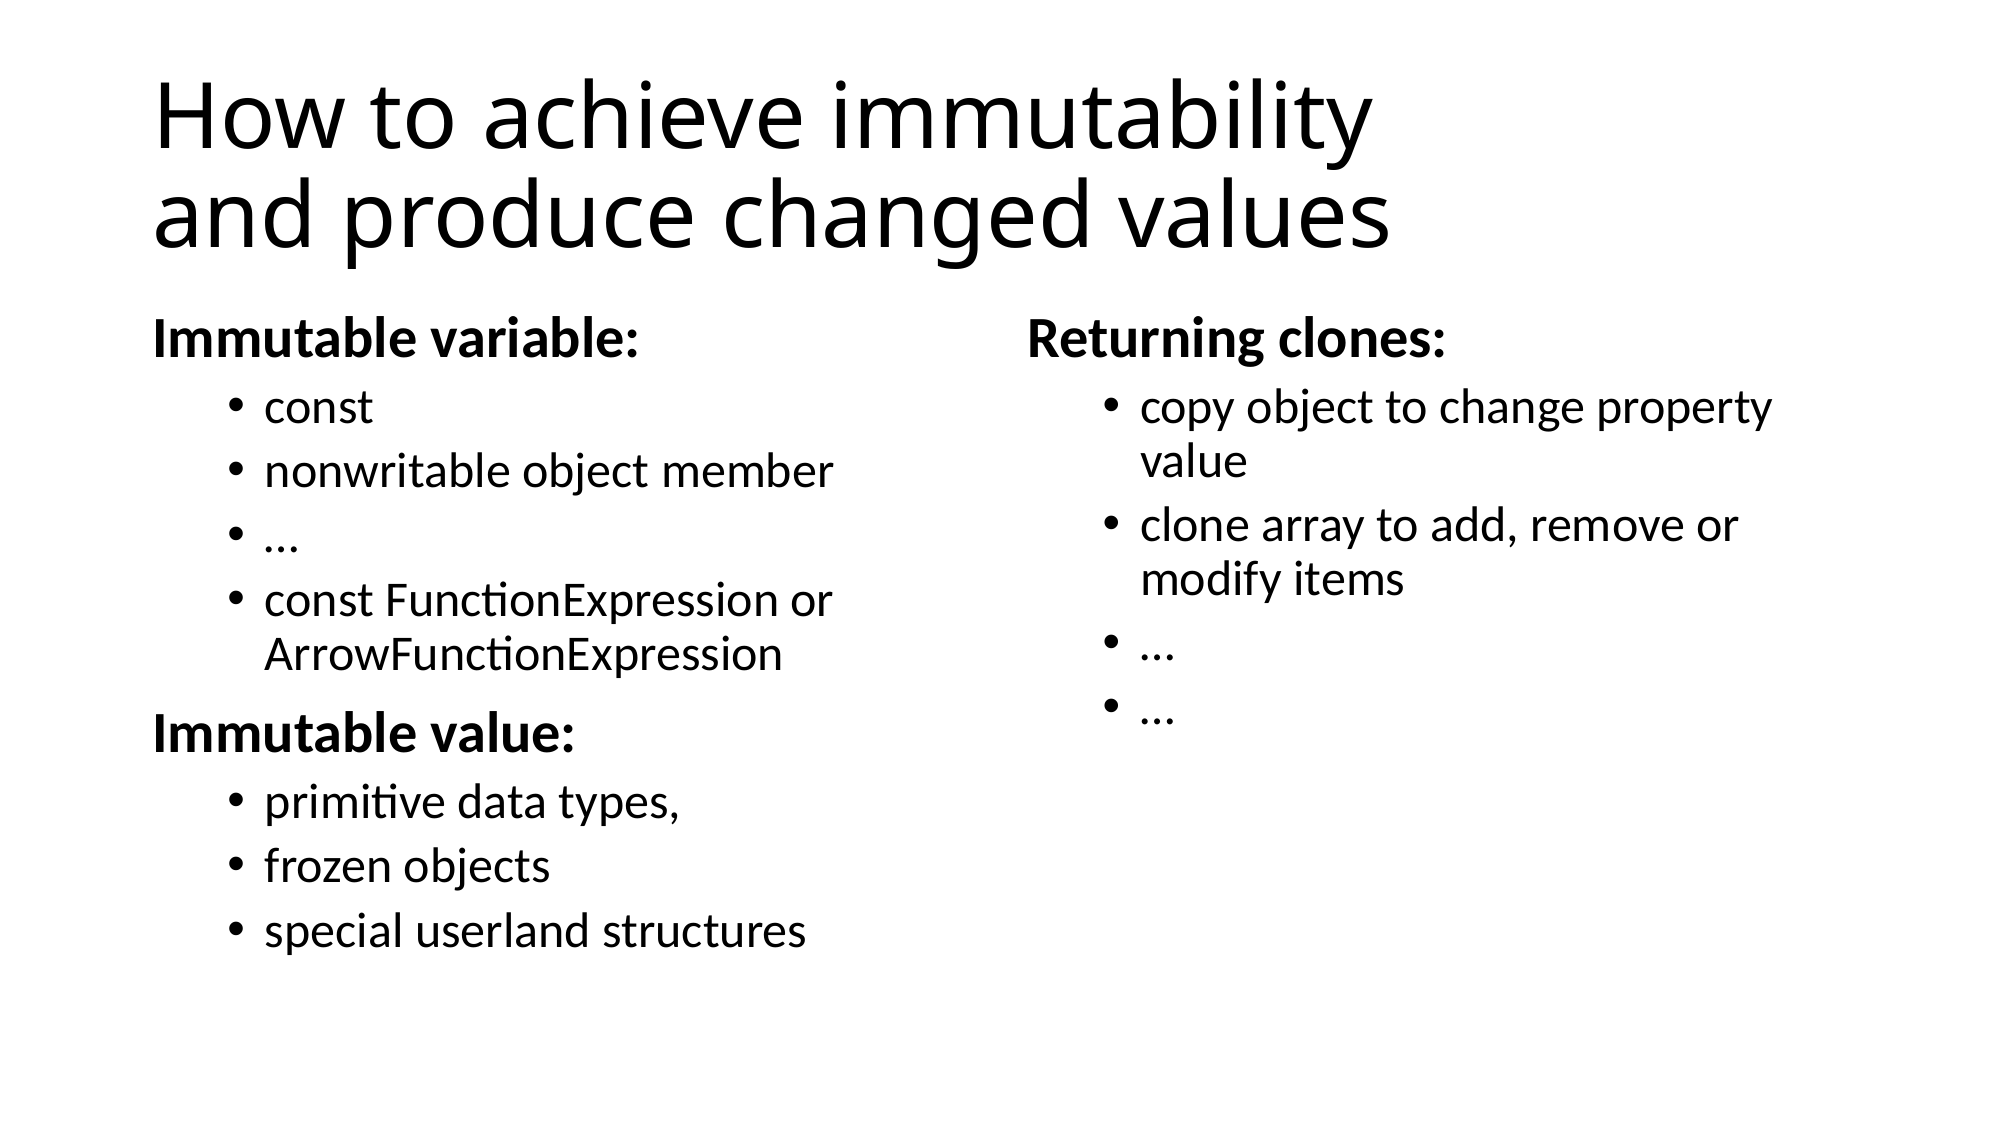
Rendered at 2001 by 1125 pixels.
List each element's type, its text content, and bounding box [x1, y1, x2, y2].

list Returning clones: copy object to change property value clone array to add, remove or modify items … … [1012, 299, 1863, 1014]
title How to achieve immutability and produce changed values [137, 59, 1863, 278]
list Immutable variable: const nonwritable object member … const FunctionExpression or ArrowFunctionExpression Immutable value: primitive data types, frozen objects special userland structures [137, 299, 988, 1014]
